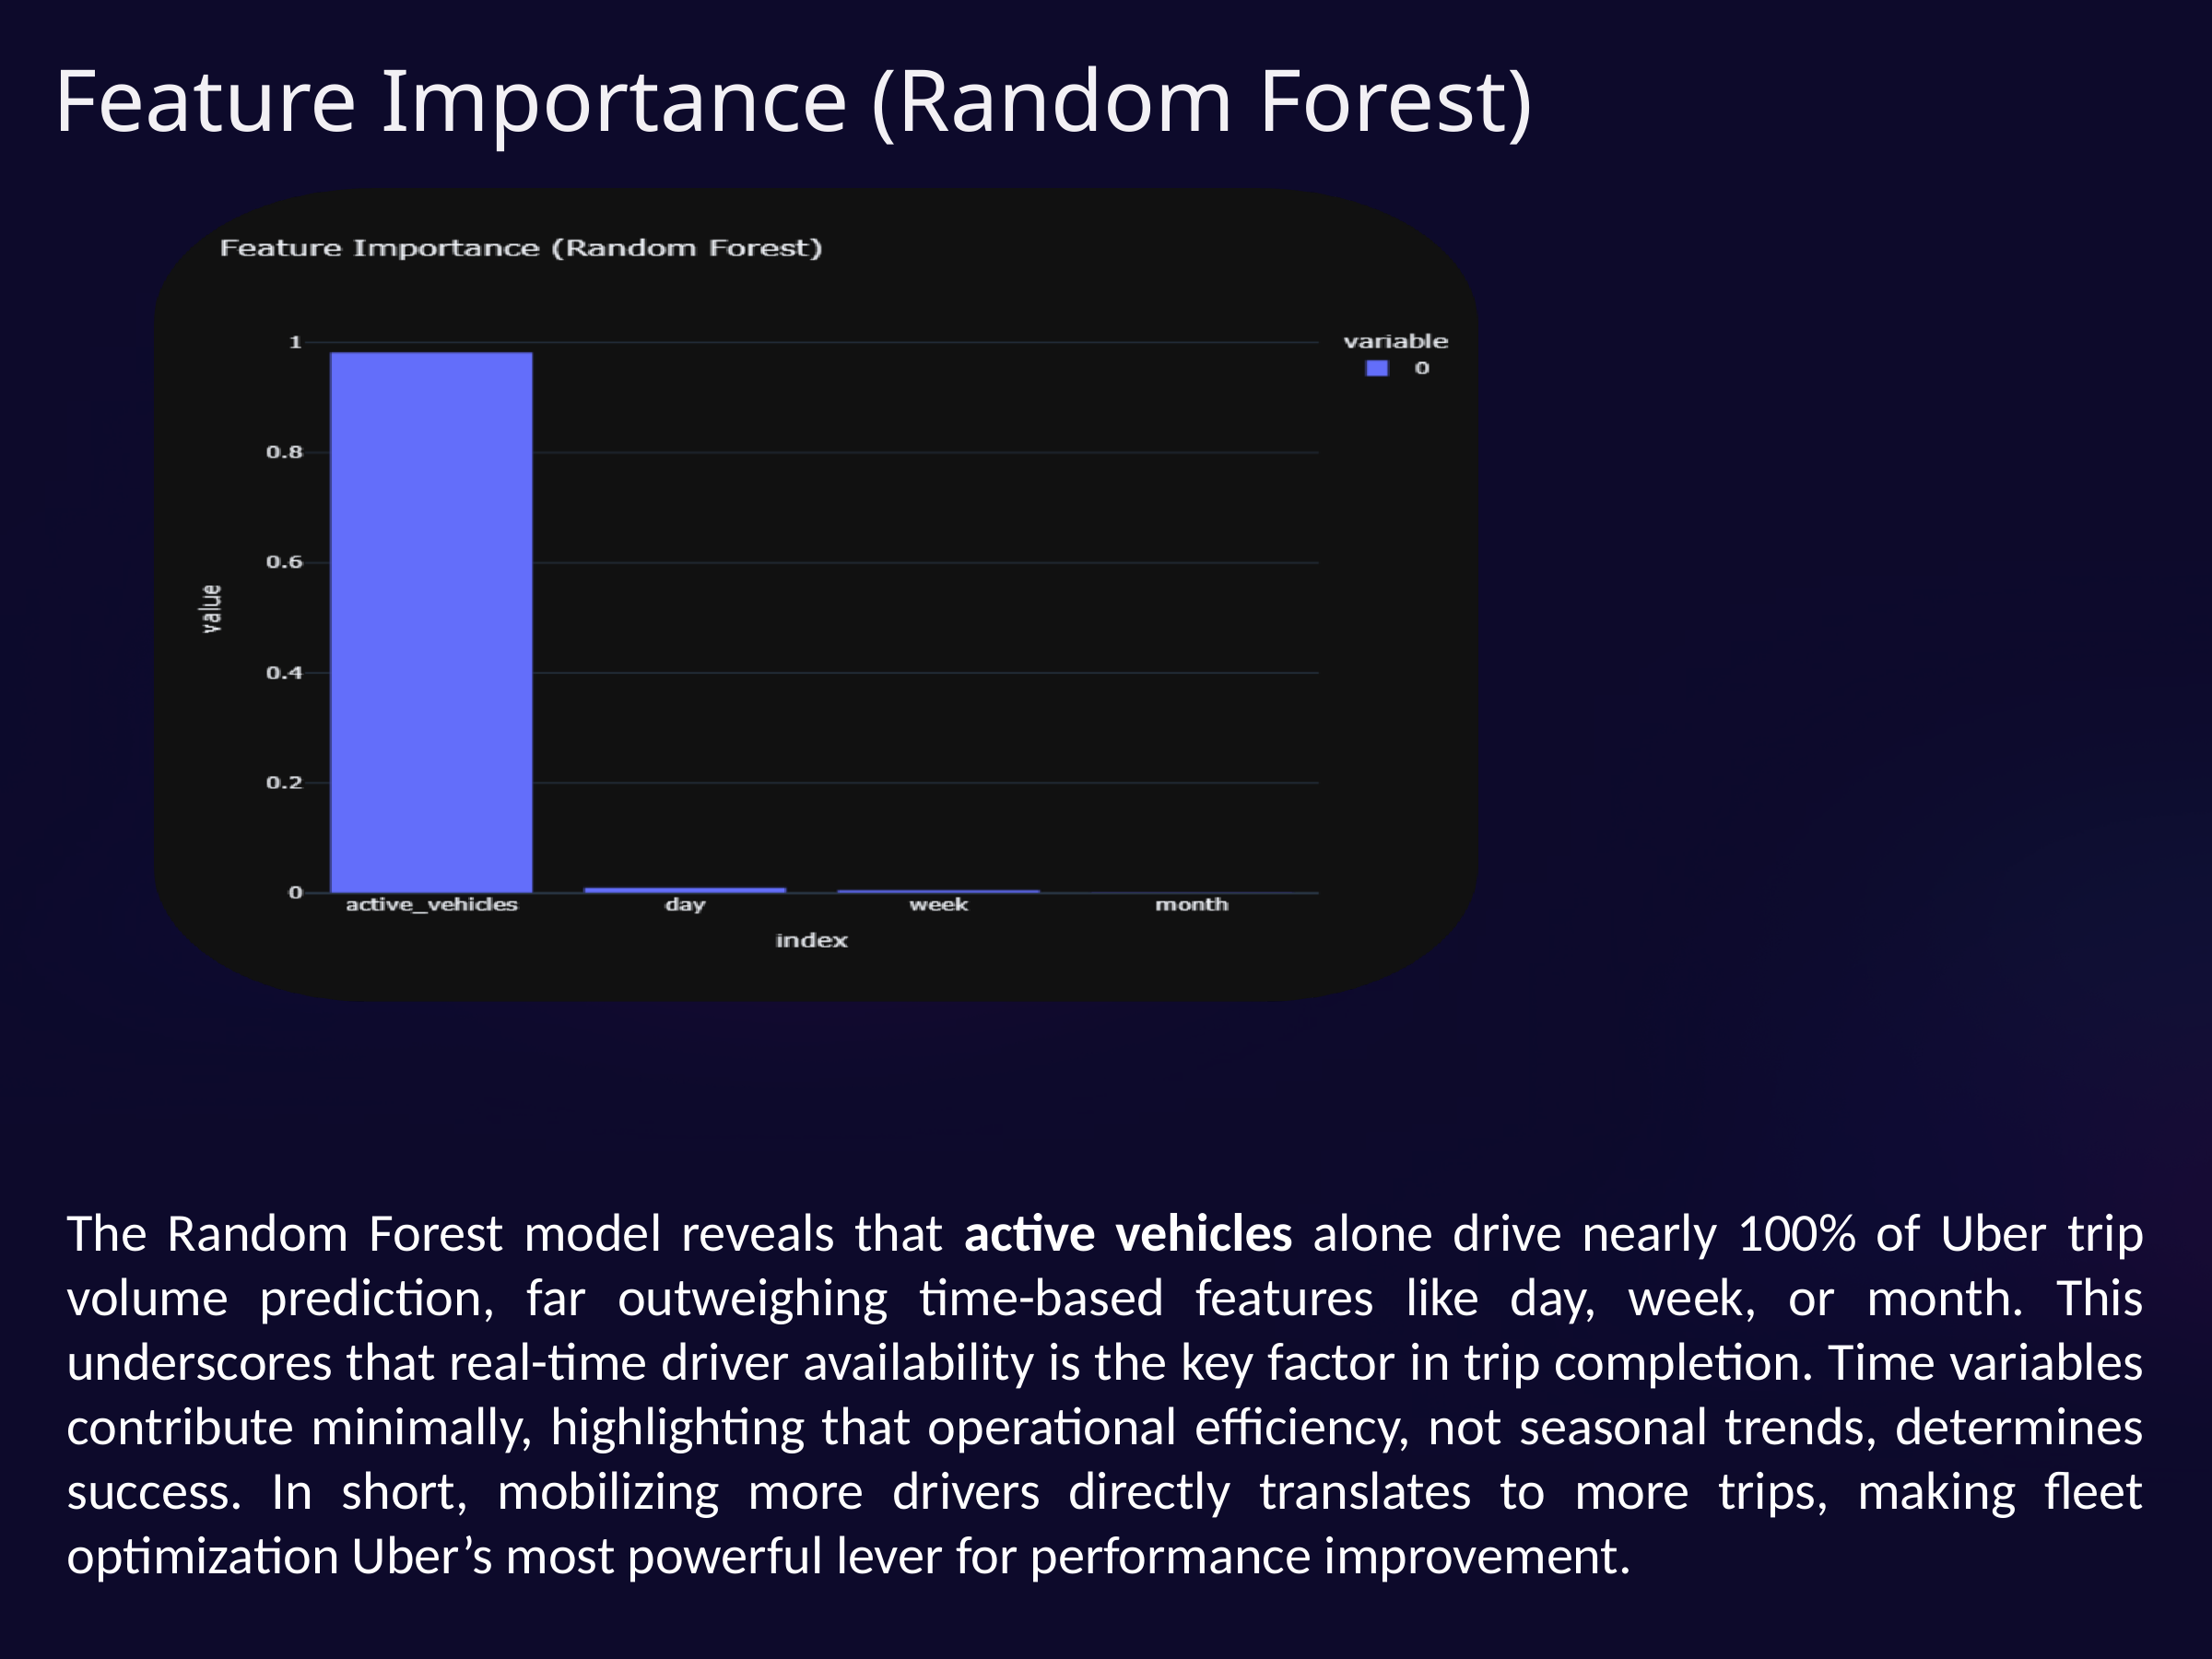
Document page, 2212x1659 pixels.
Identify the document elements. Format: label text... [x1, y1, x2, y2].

text_box Feature Importance (Random Forest) [53, 41, 1728, 257]
text_box The Random Forest model reveals that active vehicles alone drive nearly 100% of Uber trip volume prediction, far outweighing time-based features like day, week, or month. This underscores that real-time driver availability is the key factor in trip completion. Time variables contribute minimally, highlighting that operational efficiency, not seasonal trends, determines success. In short, mobilizing more drivers directly translates to more trips, making fleet optimization Uber’s most powerful lever for performance improvement. [53, 1190, 2159, 1592]
picture [154, 188, 1479, 1002]
